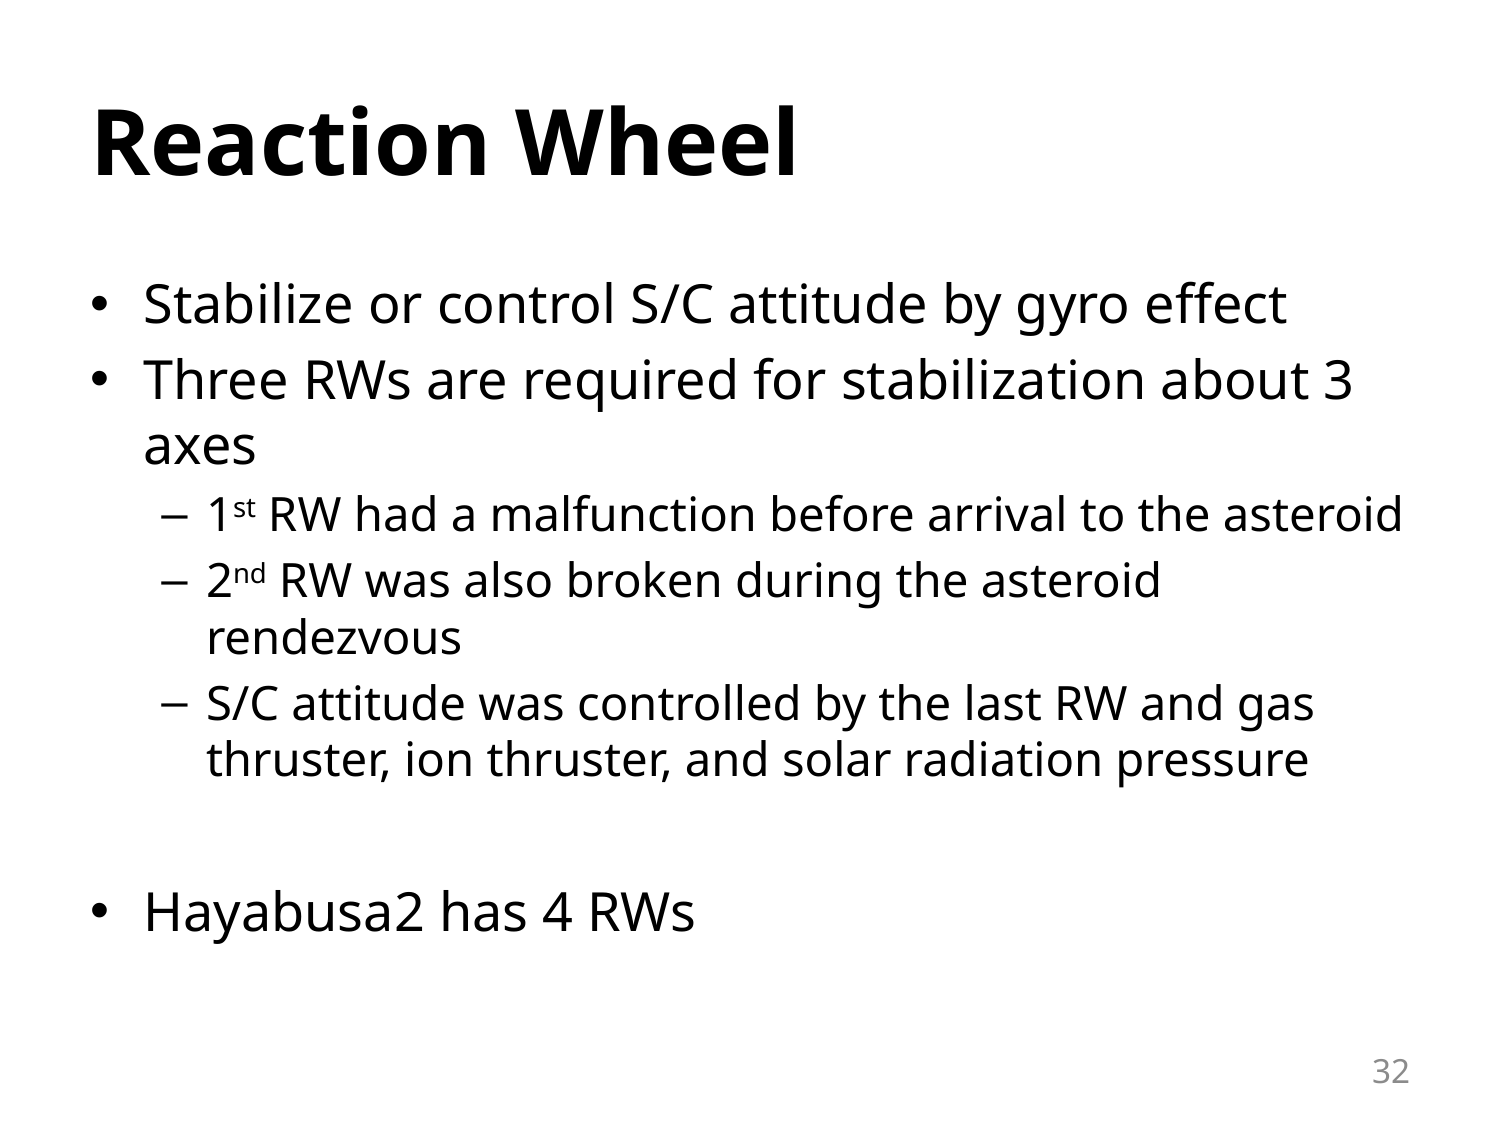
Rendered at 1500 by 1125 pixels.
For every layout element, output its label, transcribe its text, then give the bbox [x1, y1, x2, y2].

list Stabilize or control S/C attitude by gyro effect Three RWs are required for stabilization about 3 axes 1st RW had a malfunction before arrival to the asteroid 2nd RW was also broken during the asteroid rendezvous S/C attitude was controlled by the last RW and gas thruster, ion thruster, and solar radiation pressure Hayabusa2 has 4 RWs [75, 262, 1425, 1005]
slide_number 32 [1074, 1042, 1425, 1103]
title Reaction Wheel [75, 45, 1425, 233]
